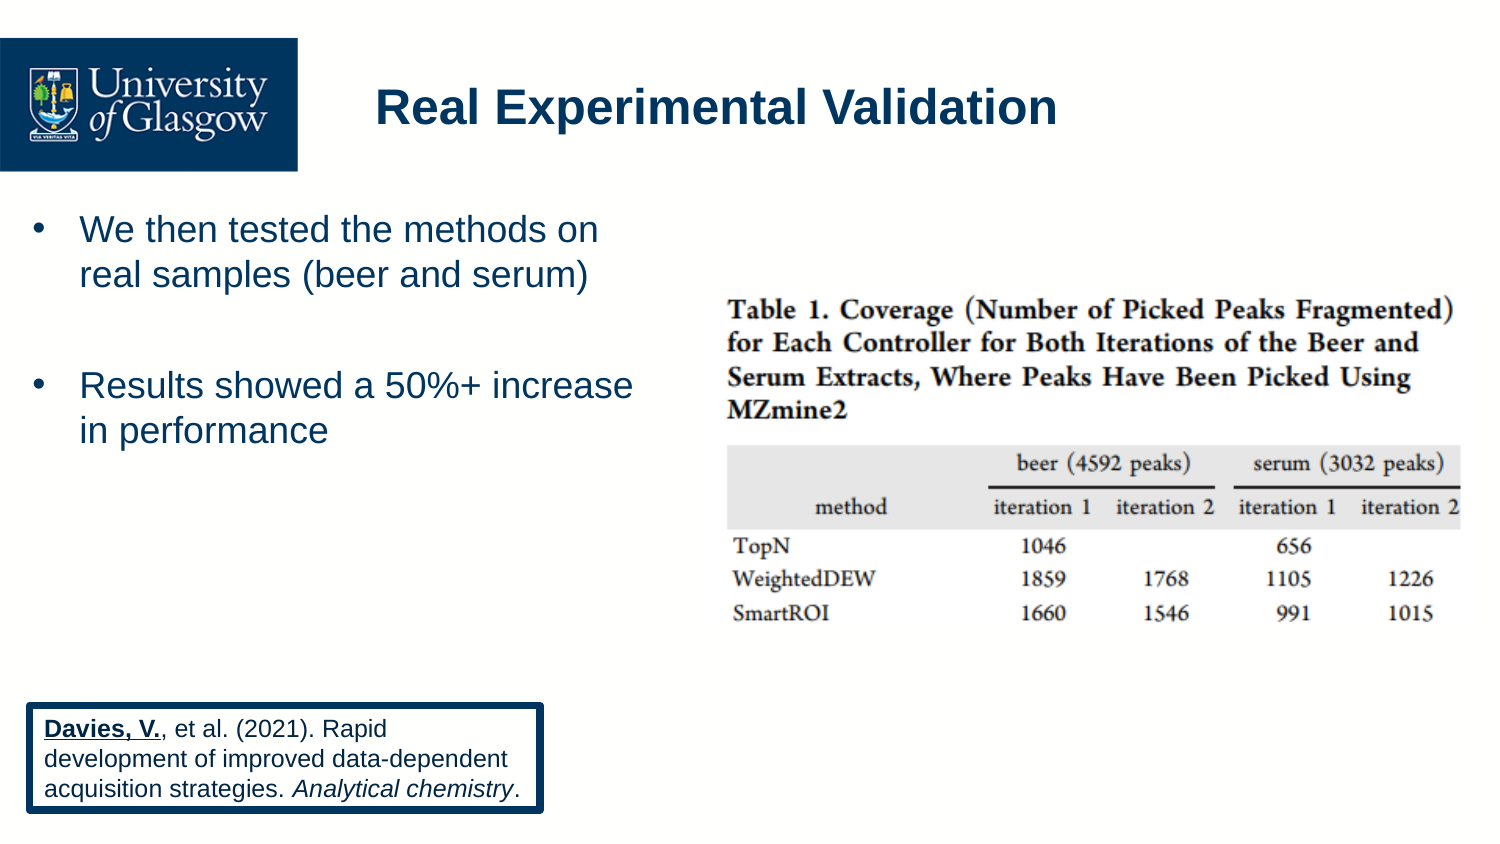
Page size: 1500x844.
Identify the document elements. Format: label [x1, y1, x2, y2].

picture [707, 291, 1478, 628]
text_box [29, 705, 541, 810]
text_box [17, 197, 680, 458]
picture [0, 0, 1500, 178]
